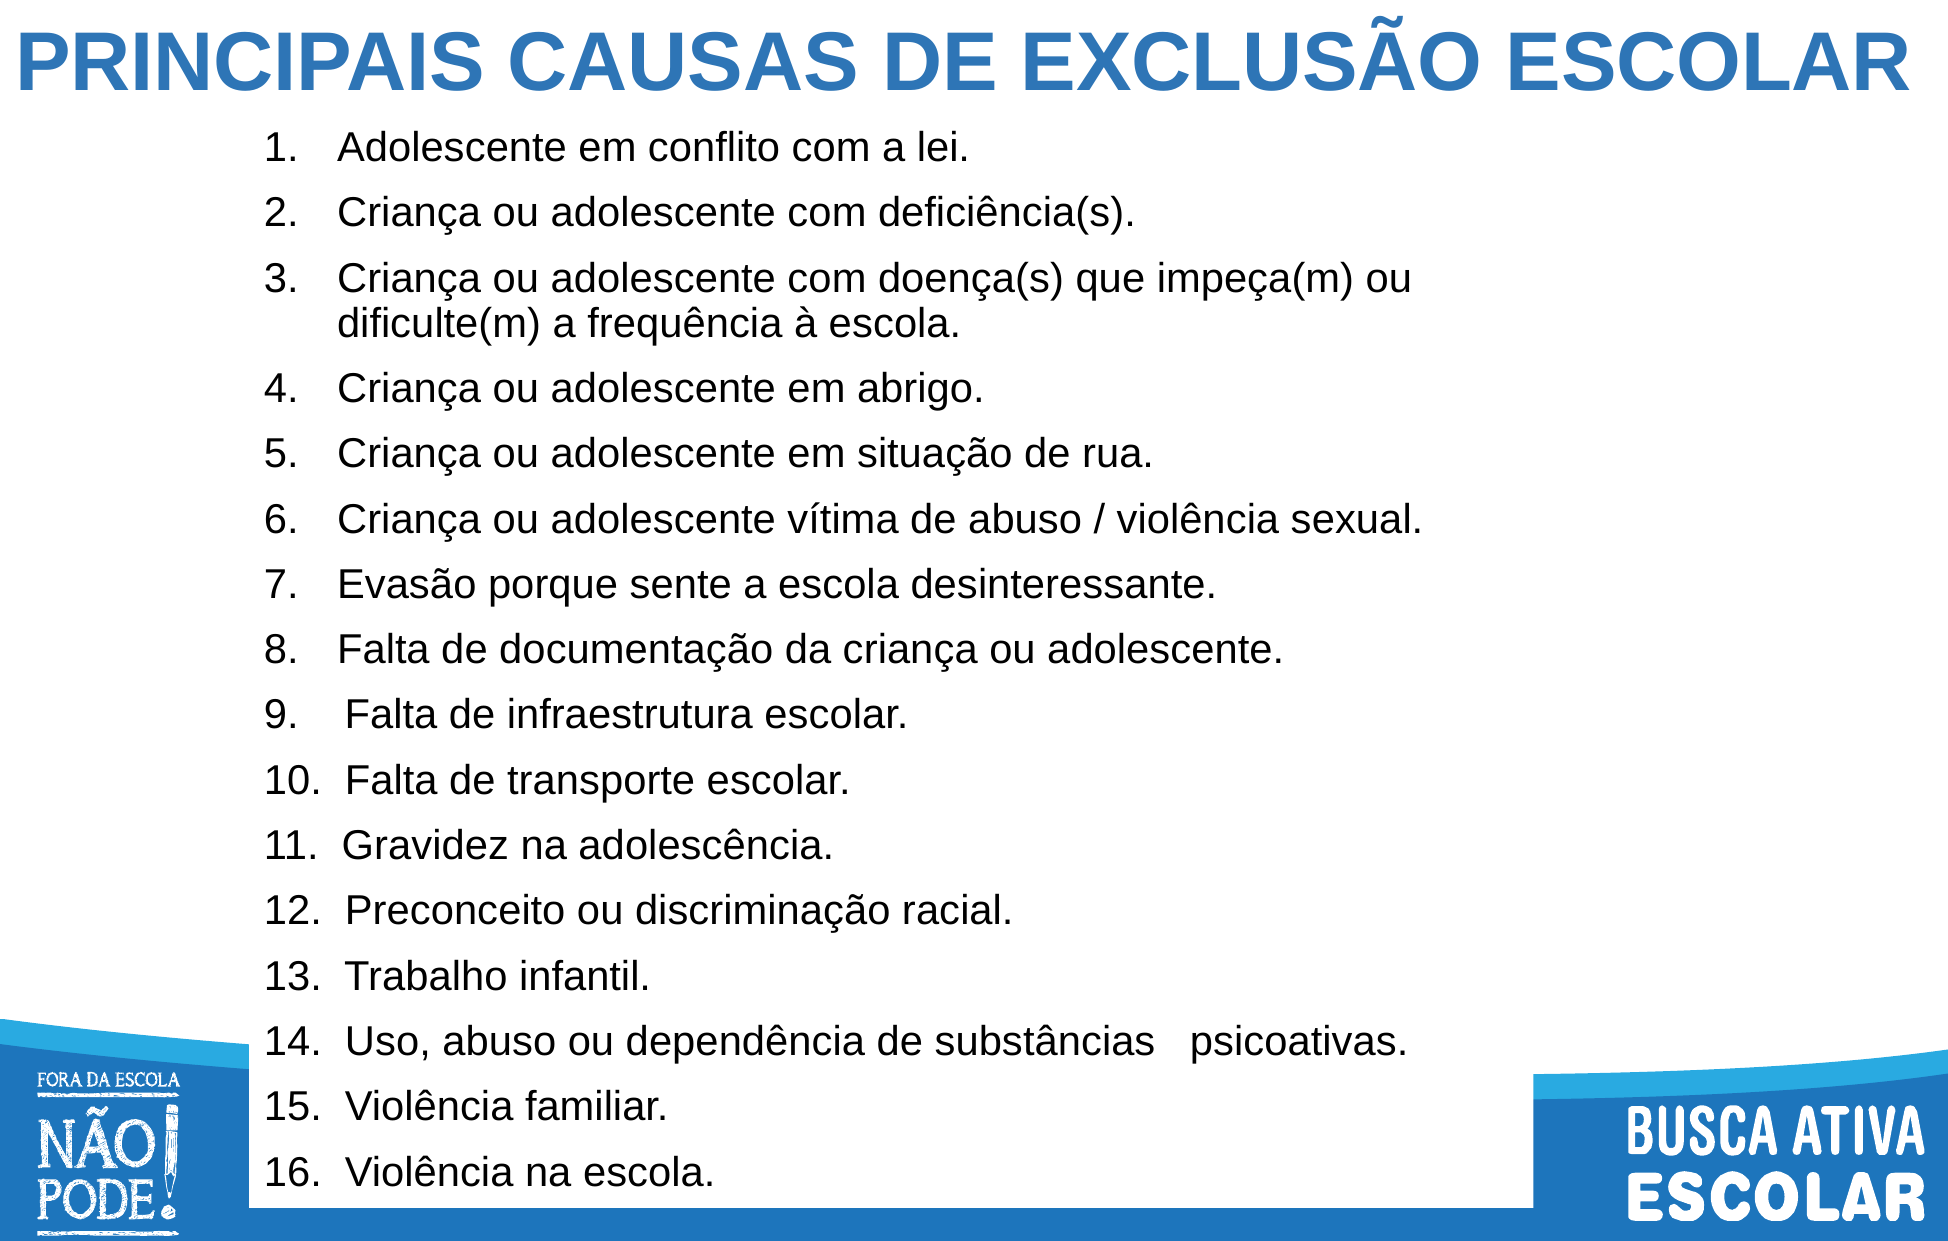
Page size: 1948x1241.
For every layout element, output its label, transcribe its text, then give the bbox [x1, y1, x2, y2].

list Adolescente em conflito com a lei. Criança ou adolescente com deficiência(s). Criança ou adolescente com doença(s) que impeça(m) ou dificulte(m) a frequência à escola. Criança ou adolescente em abrigo. Criança ou adolescente em situação de rua. Criança ou adolescente vítima de abuso / violência sexual. Evasão porque sente a escola desinteressante. Falta de documentação da criança ou adolescente. 9. Falta de infraestrutura escolar. 10. Falta de transporte escolar. 11. Gravidez na adolescência. 12. Preconceito ou discriminação racial. 13. Trabalho infantil. 14. Uso, abuso ou dependência de substâncias psicoativas. 15. Violência familiar. 16. Violência na escola. [249, 117, 1534, 1208]
title PRINCIPAIS CAUSAS DE EXCLUSÃO ESCOLAR [0, 4, 1948, 123]
